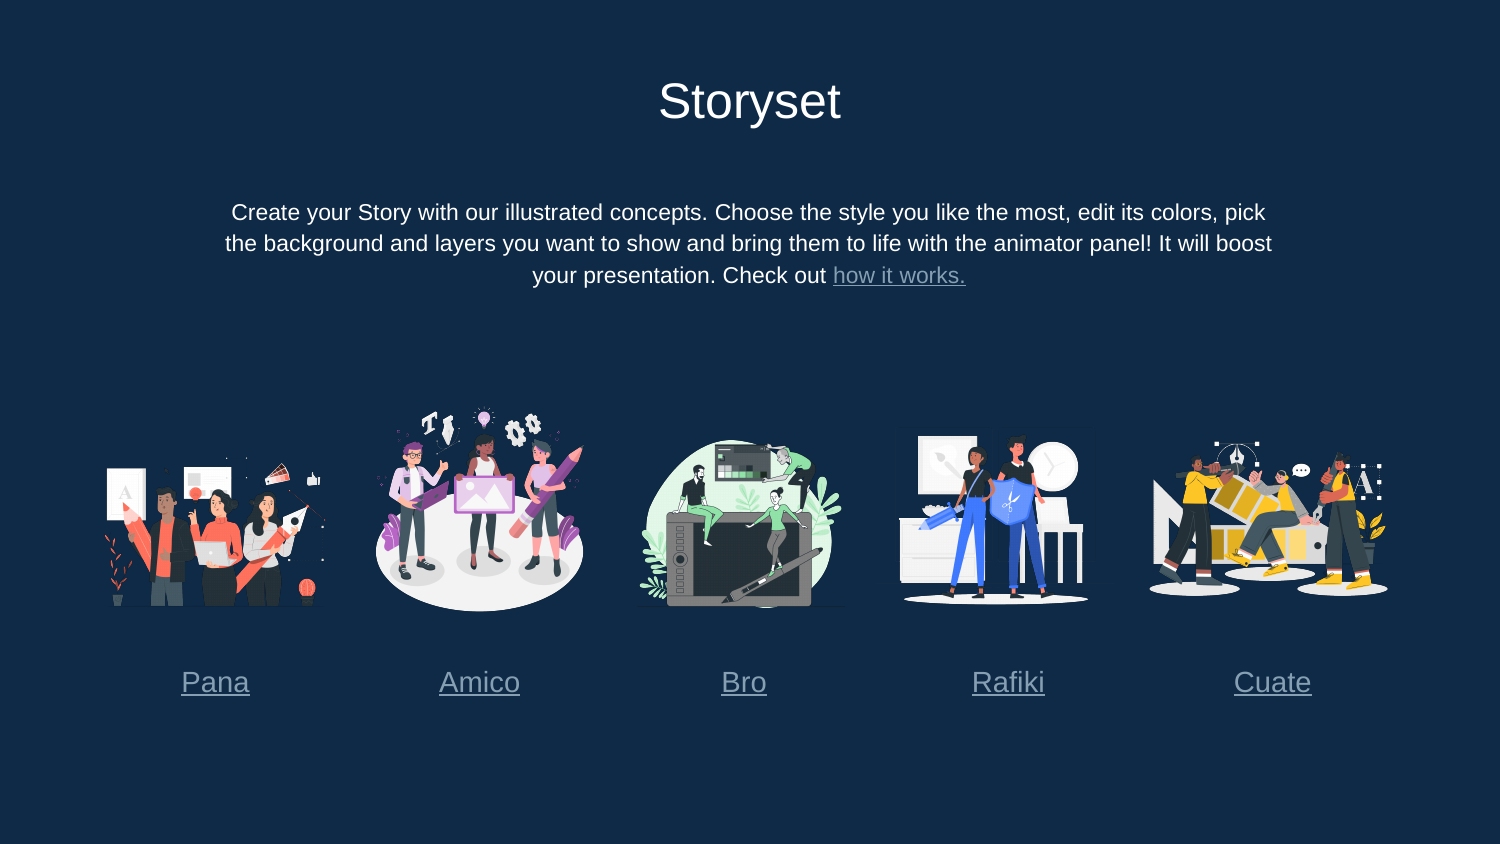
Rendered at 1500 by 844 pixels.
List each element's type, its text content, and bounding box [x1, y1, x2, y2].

title Storyset [171, 53, 1328, 133]
text_box Amico [375, 652, 584, 705]
text_box Bro [639, 652, 849, 705]
picture [876, 423, 1115, 618]
picture [618, 415, 857, 623]
picture [1121, 413, 1417, 622]
text_box Create your Story with our illustrated concepts. Choose the style you like the most, edit its colors, pick the background and layers you want to show and bring them to life with the animator panel! It will boost your presentation. Check out how it works. [205, 178, 1293, 318]
text_box Cuate [1168, 652, 1377, 705]
picture [83, 440, 348, 618]
picture [369, 395, 590, 616]
text_box Rafiki [904, 652, 1113, 705]
text_box Pana [111, 652, 320, 705]
